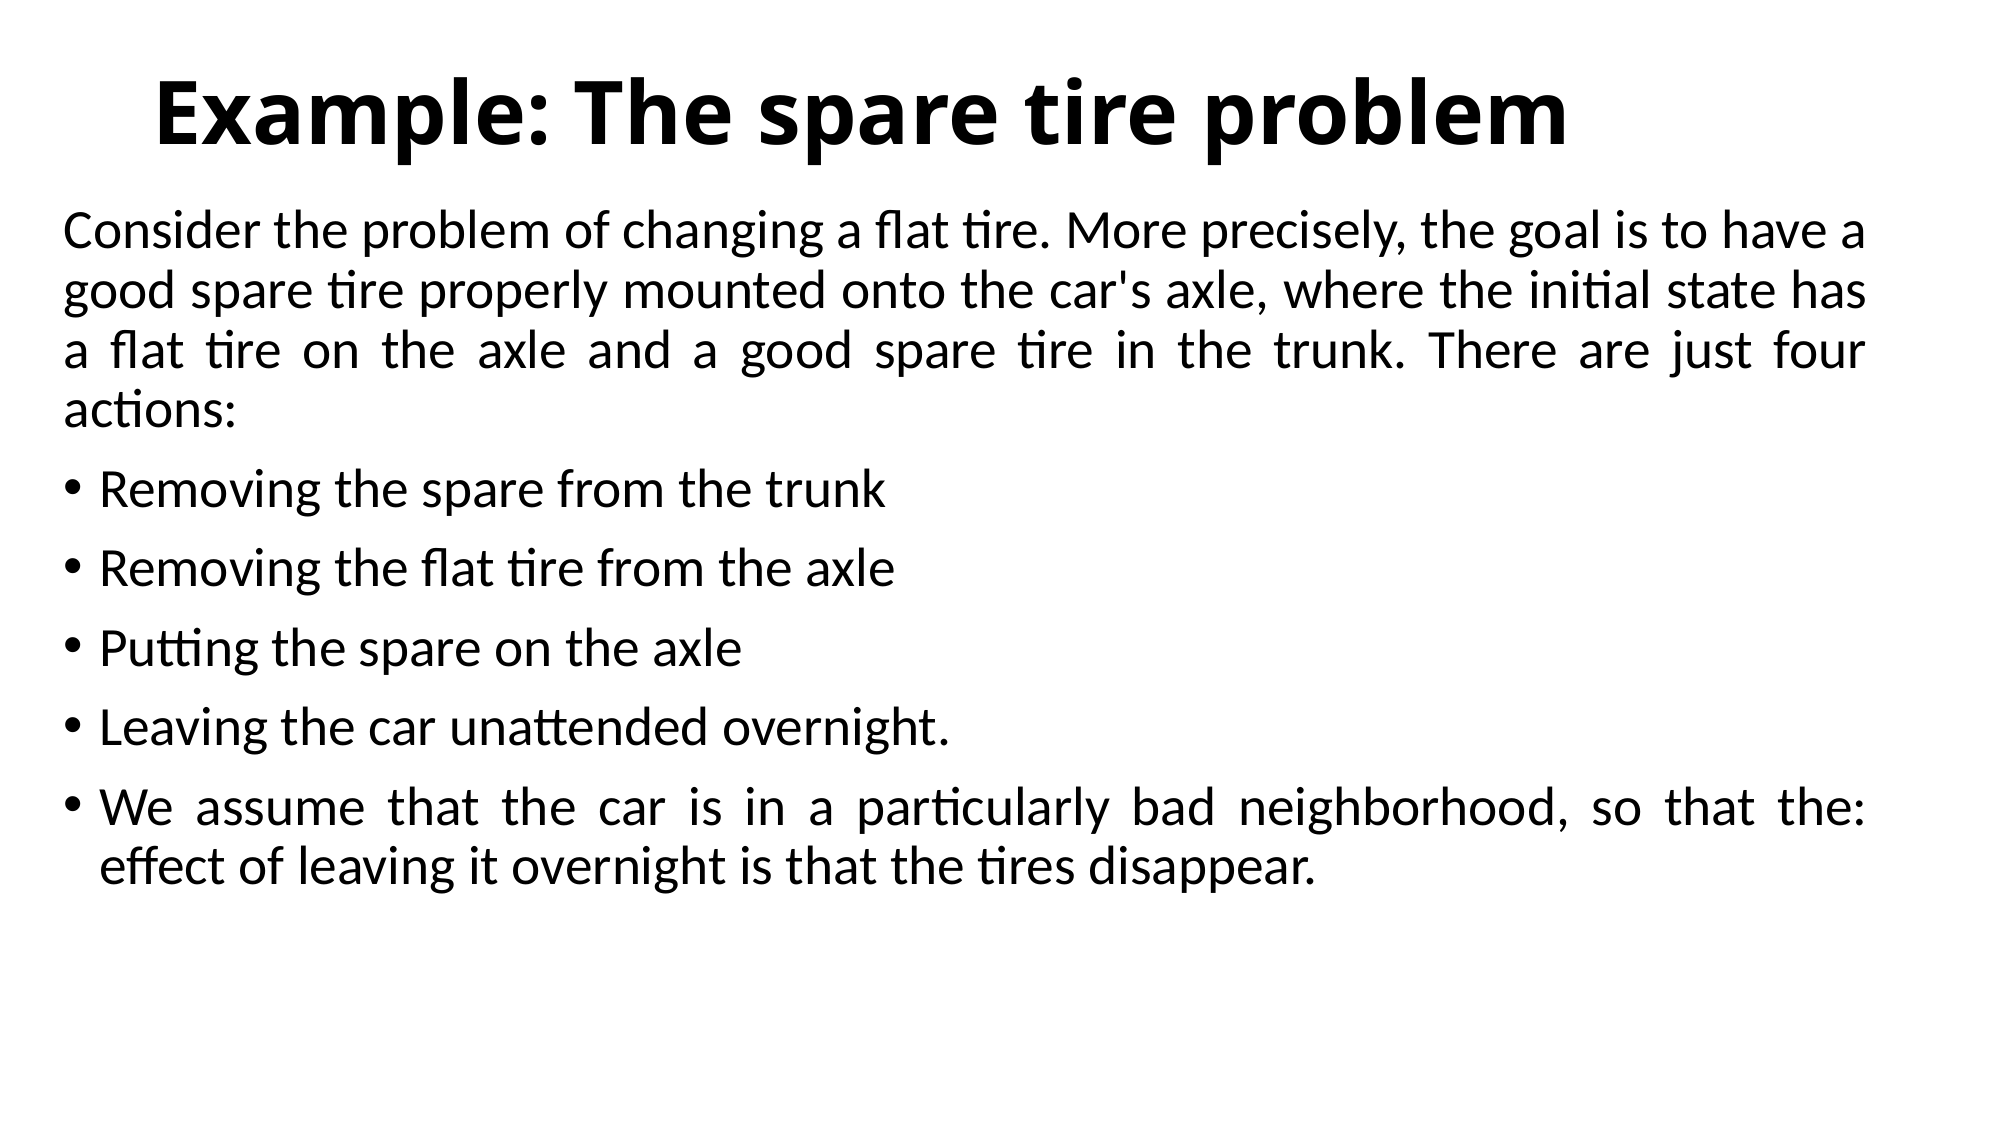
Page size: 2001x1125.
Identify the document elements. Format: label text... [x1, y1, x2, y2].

title Example: The spare tire problem [137, 59, 1863, 193]
list Consider the problem of changing a flat tire. More precisely, the goal is to have a good spare tire properly mounted onto the car's axle, where the initial state has a flat tire on the axle and a good spare tire in the trunk. There are just four actions: Removing the spare from the trunk Removing the flat tire from the axle Putting the spare on the axle Leaving the car unattended overnight. We assume that the car is in a particularly bad neighborhood, so that the: effect of leaving it overnight is that the tires disappear. [48, 193, 1885, 908]
